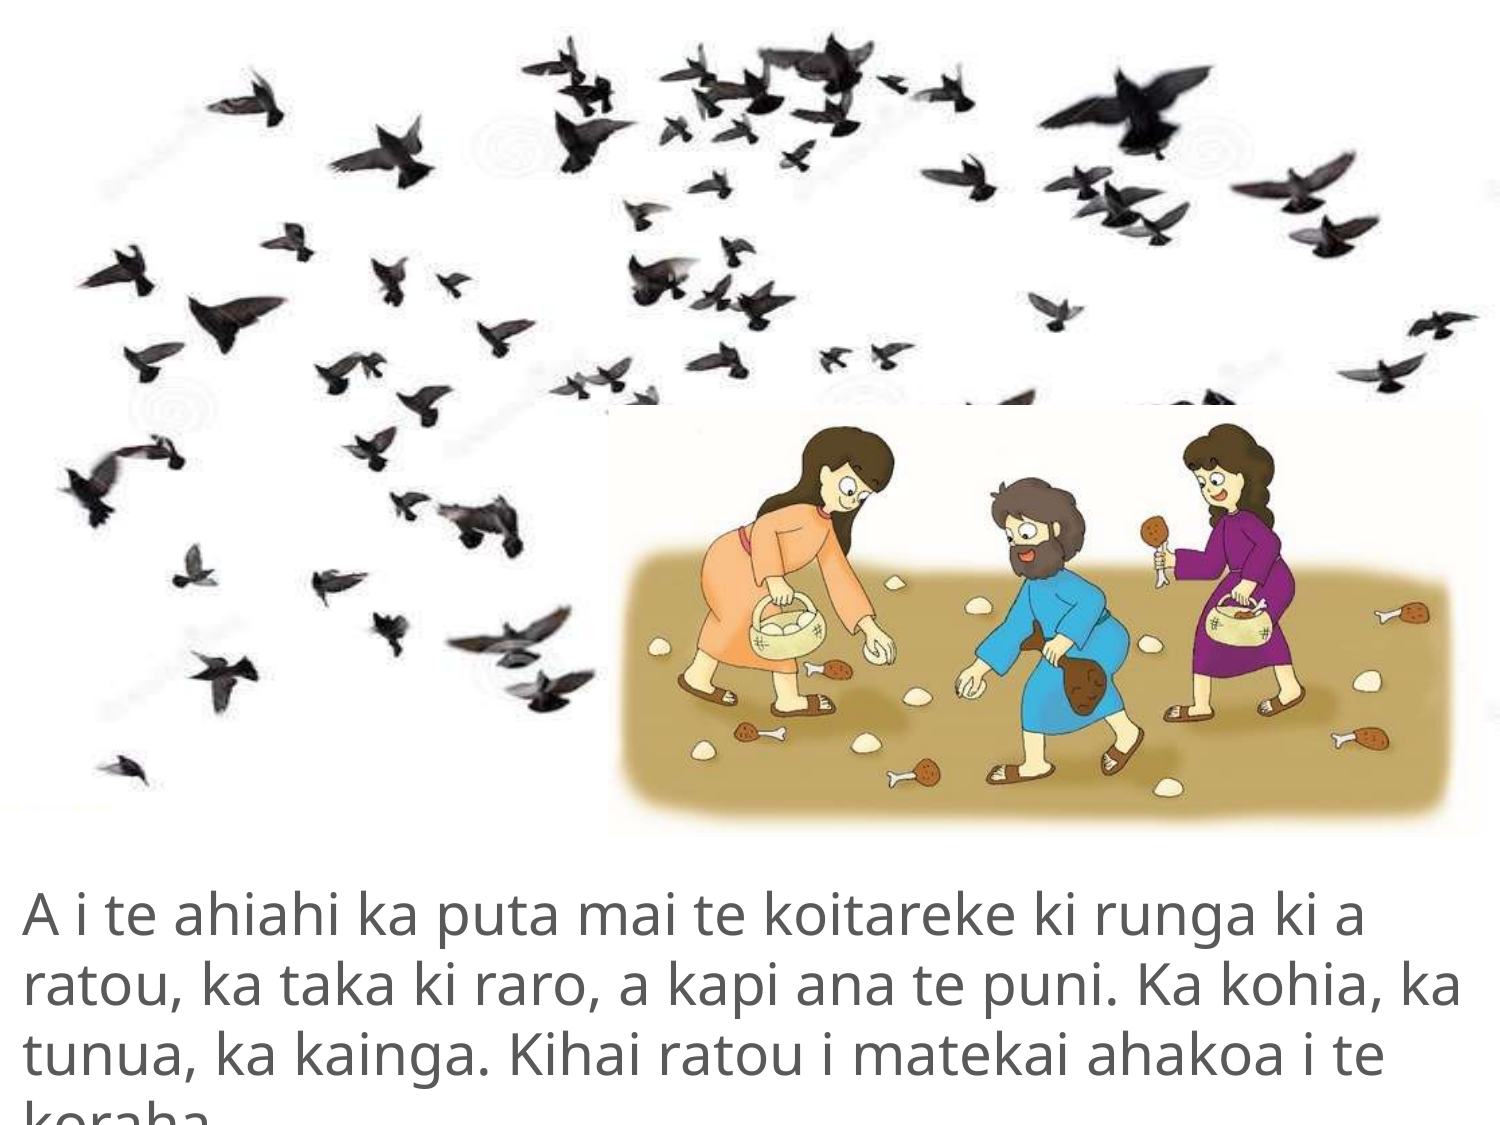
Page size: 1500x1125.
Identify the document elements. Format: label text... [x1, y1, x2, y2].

text_box A i te ahiahi ka puta mai te koitareke ki runga ki a ratou, ka taka ki raro, a kapi ana te puni. Ka kohia, ka tunua, ka kainga. Kihai ratou i matekai ahakoa i te koraha. [7, 869, 1493, 1125]
picture [0, 0, 1500, 837]
